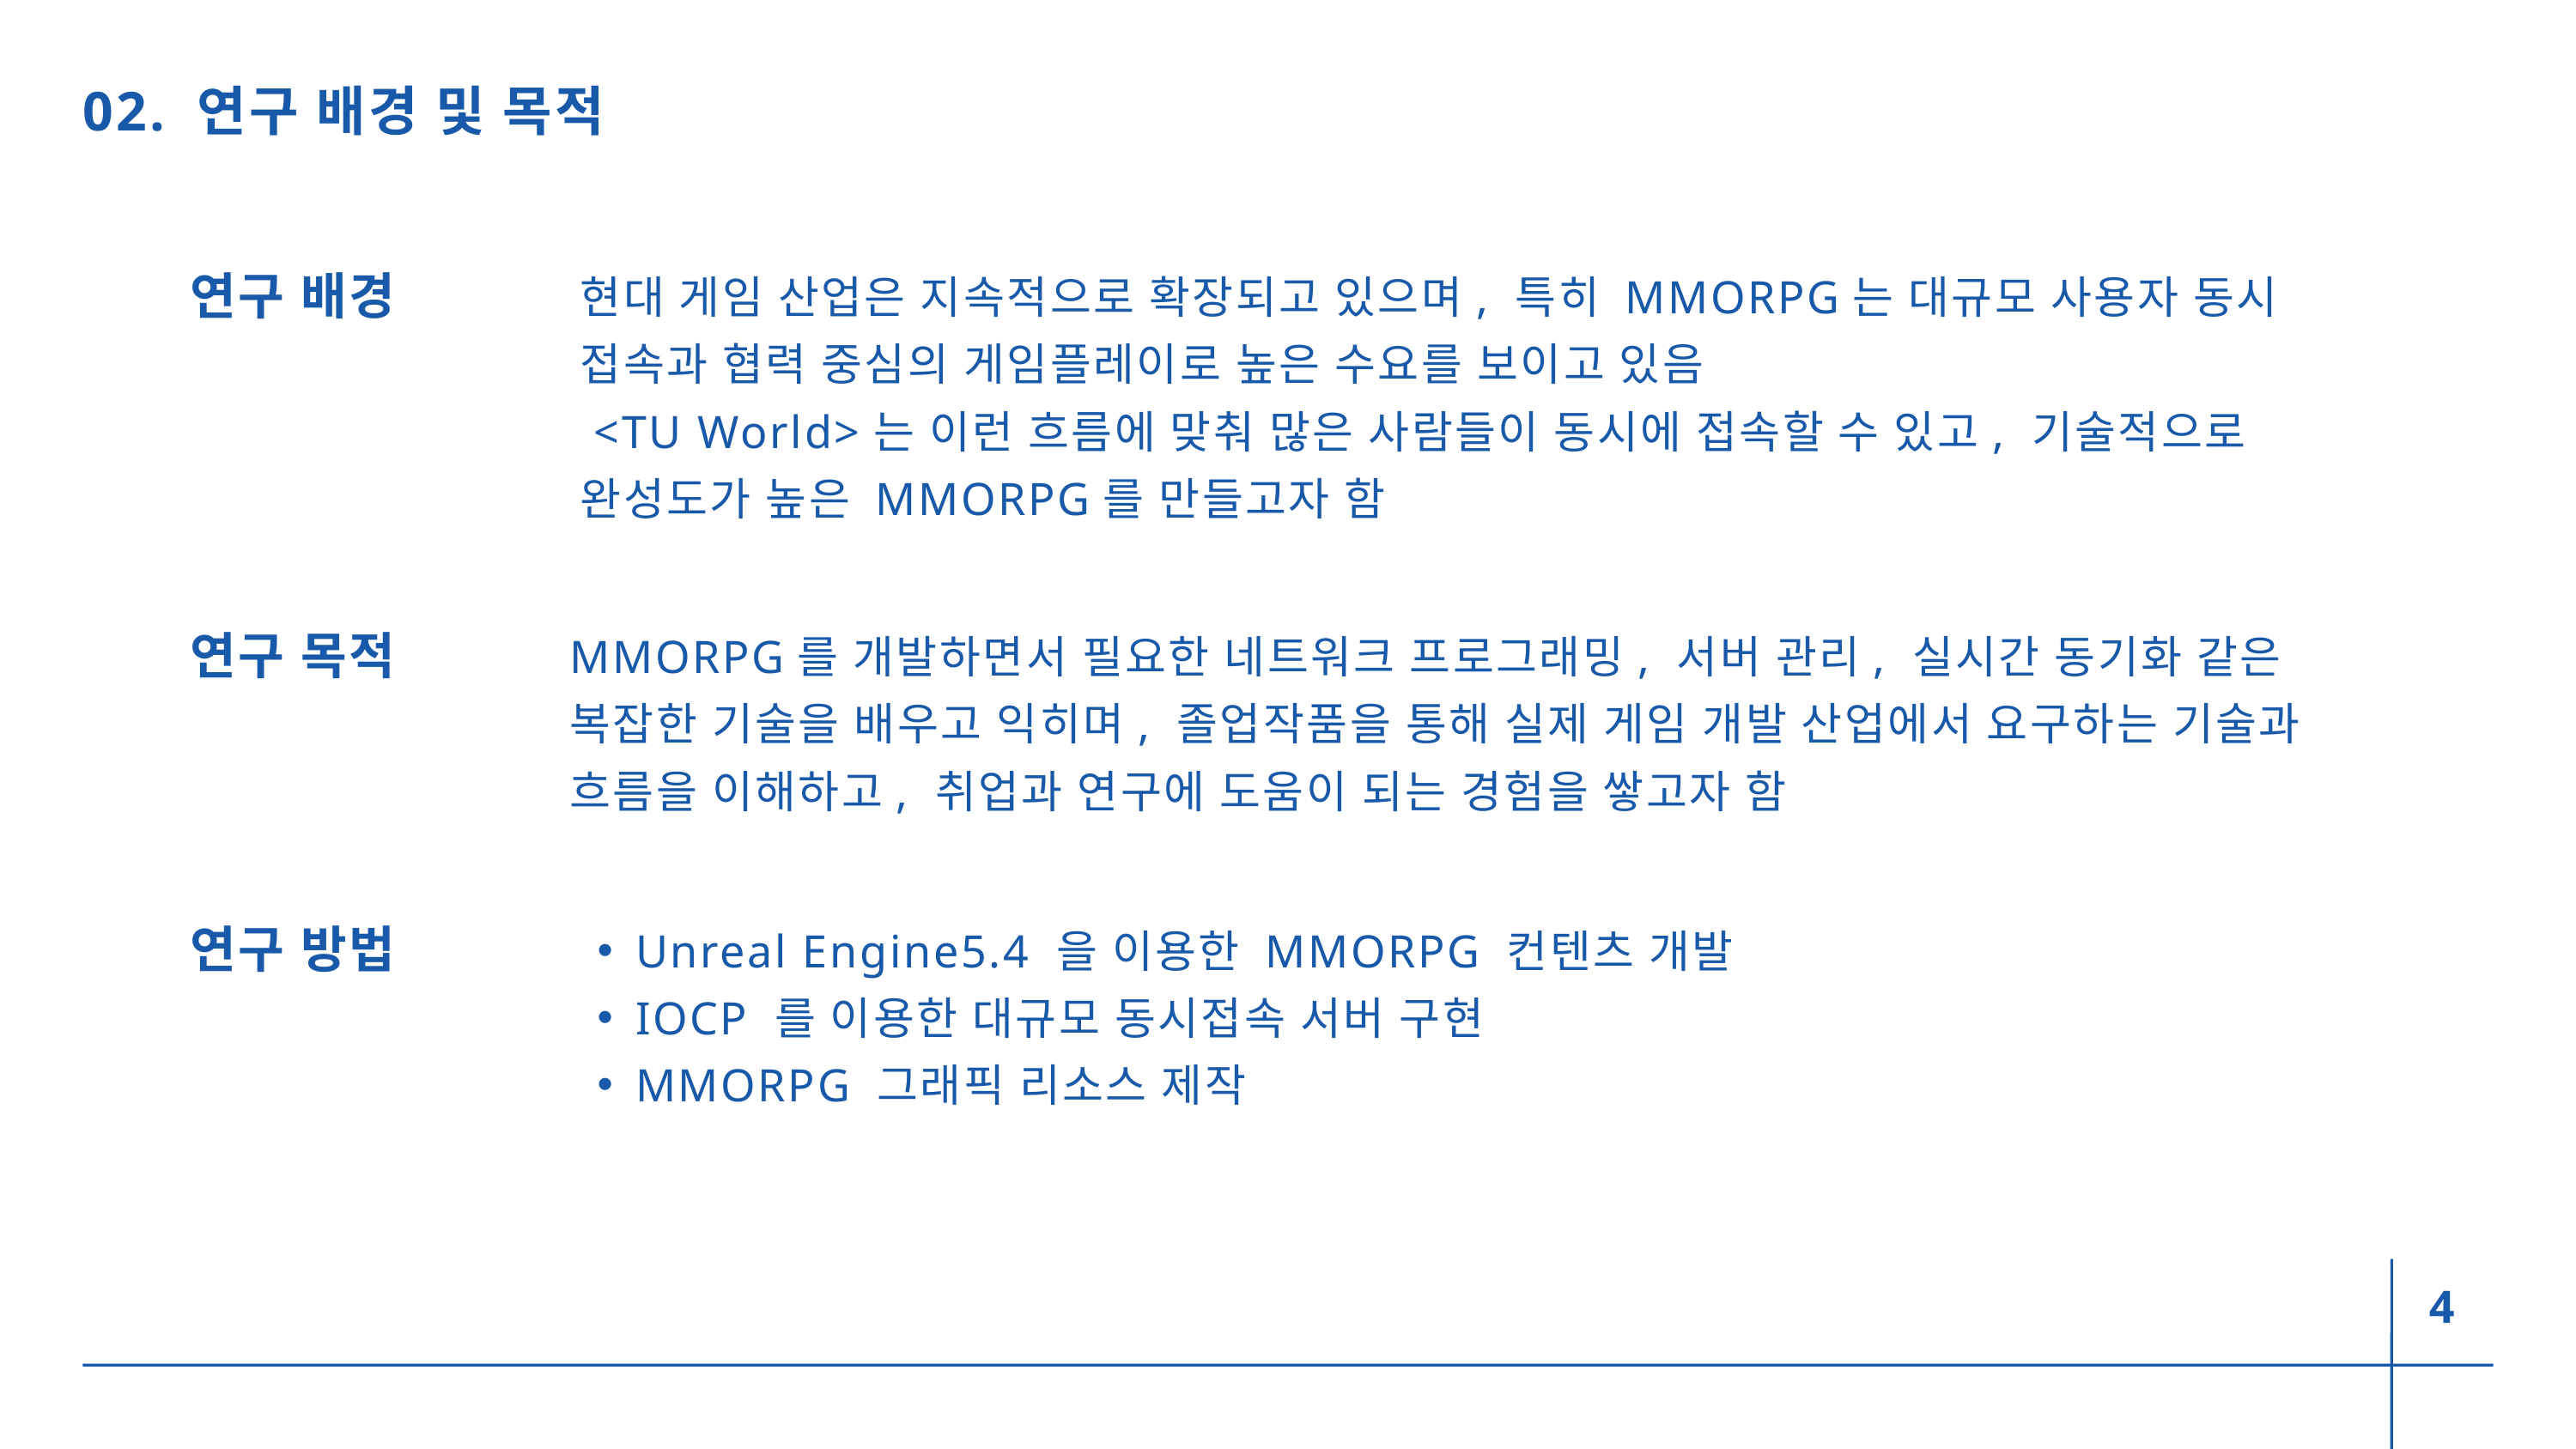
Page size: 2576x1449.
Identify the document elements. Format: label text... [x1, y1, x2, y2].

text_box 02. 연구 배경 및 목적 [82, 82, 1288, 142]
text_box MMORPG를 개발하면서 필요한 네트워크 프로그래밍, 서버 관리, 실시간 동기화 같은 복잡한 기술을 배우고 익히며, 졸업작품을 통해 실제 게임 개발 산업에서 요구하는 기술과 흐름을 이해하고, 취업과 연구에 도움이 되는 경험을 쌓고자 함 [569, 615, 2318, 817]
text_box 연구 목적 [190, 628, 569, 684]
text_box 현대 게임 산업은 지속적으로 확장되고 있으며, 특히 MMORPG는 대규모 사용자 동시 접속과 협력 중심의 게임플레이로 높은 수요를 보이고 있음 <TU World>는 이런 흐름에 맞춰 많은 사람들이 동시에 접속할 수 있고, 기술적으로 완성도가 높은 MMORPG를 만들고자 함 [580, 256, 2308, 524]
text_box 4 [2428, 1269, 2455, 1332]
text_box 연구 배경 [190, 269, 580, 325]
text_box Unreal Engine5.4 을 이용한 MMORPG 컨텐츠 개발 IOCP 를 이용한 대규모 동시접속 서버 구현 MMORPG 그래픽 리소스 제작 [559, 909, 2308, 1111]
text_box 연구 방법 [190, 922, 559, 979]
